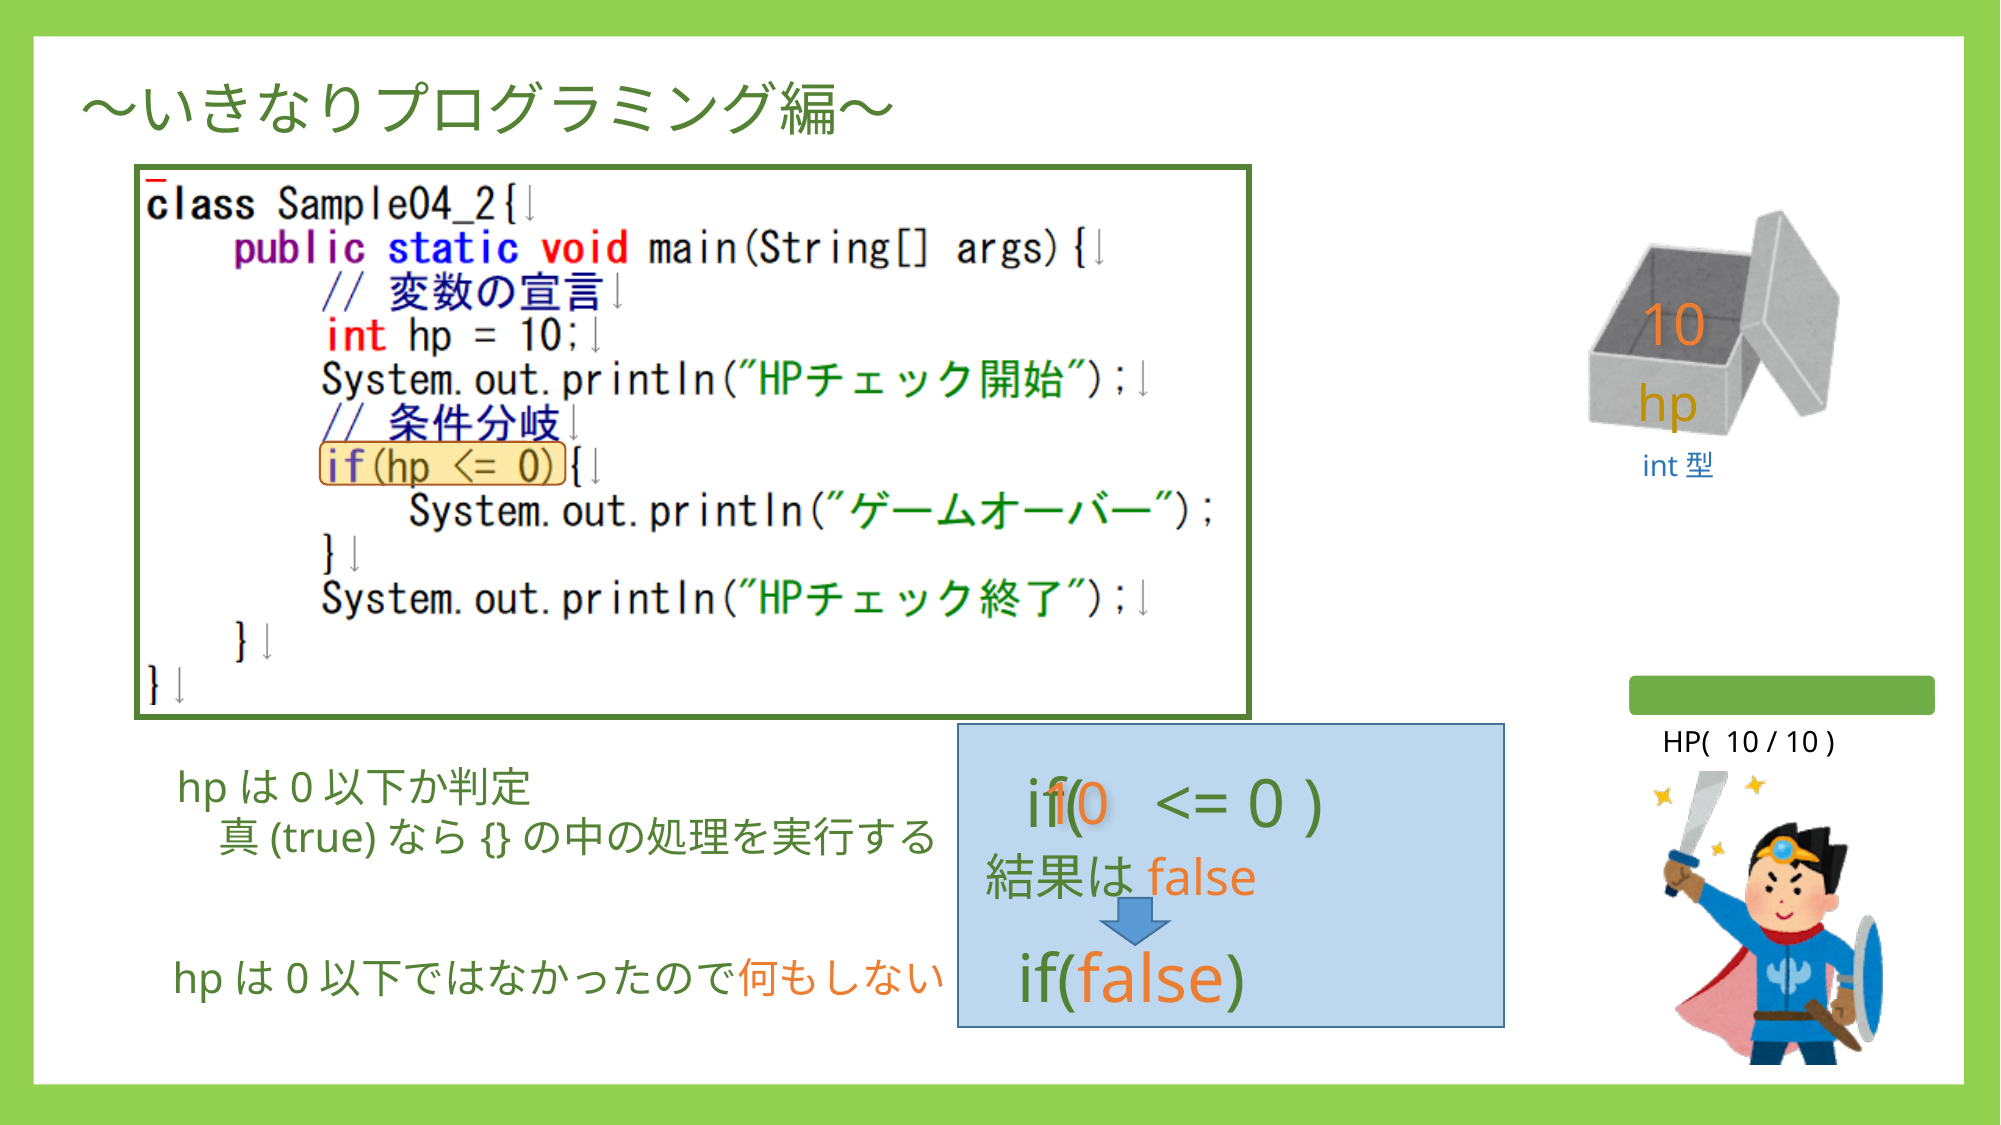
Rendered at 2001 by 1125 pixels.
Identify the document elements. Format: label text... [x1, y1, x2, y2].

text_box if( <= 0 ) [1010, 753, 1356, 849]
text_box 結果はfalse [970, 838, 1273, 913]
text_box [136, 166, 1250, 718]
text_box 10 [1028, 758, 1169, 838]
text_box if(false) [1002, 928, 1261, 1024]
text_box [957, 723, 1505, 1028]
table_header 意味 [1169, 761, 1174, 838]
picture [1580, 201, 1853, 464]
text_box [1626, 672, 1939, 719]
picture [143, 179, 1216, 705]
text_box int型 [1627, 464, 1730, 490]
text_box ～いきなりプログラミング編～ [65, 64, 911, 150]
text_box hpは0以下か判定 真(true)なら{}の中の処理を実行する [161, 753, 954, 919]
text_box HP( 10 / 10 ) [1647, 715, 1858, 766]
text_box [1098, 896, 1172, 947]
text_box hpは0以下ではなかったので何もしない [157, 944, 961, 1009]
picture [1625, 771, 1919, 1065]
